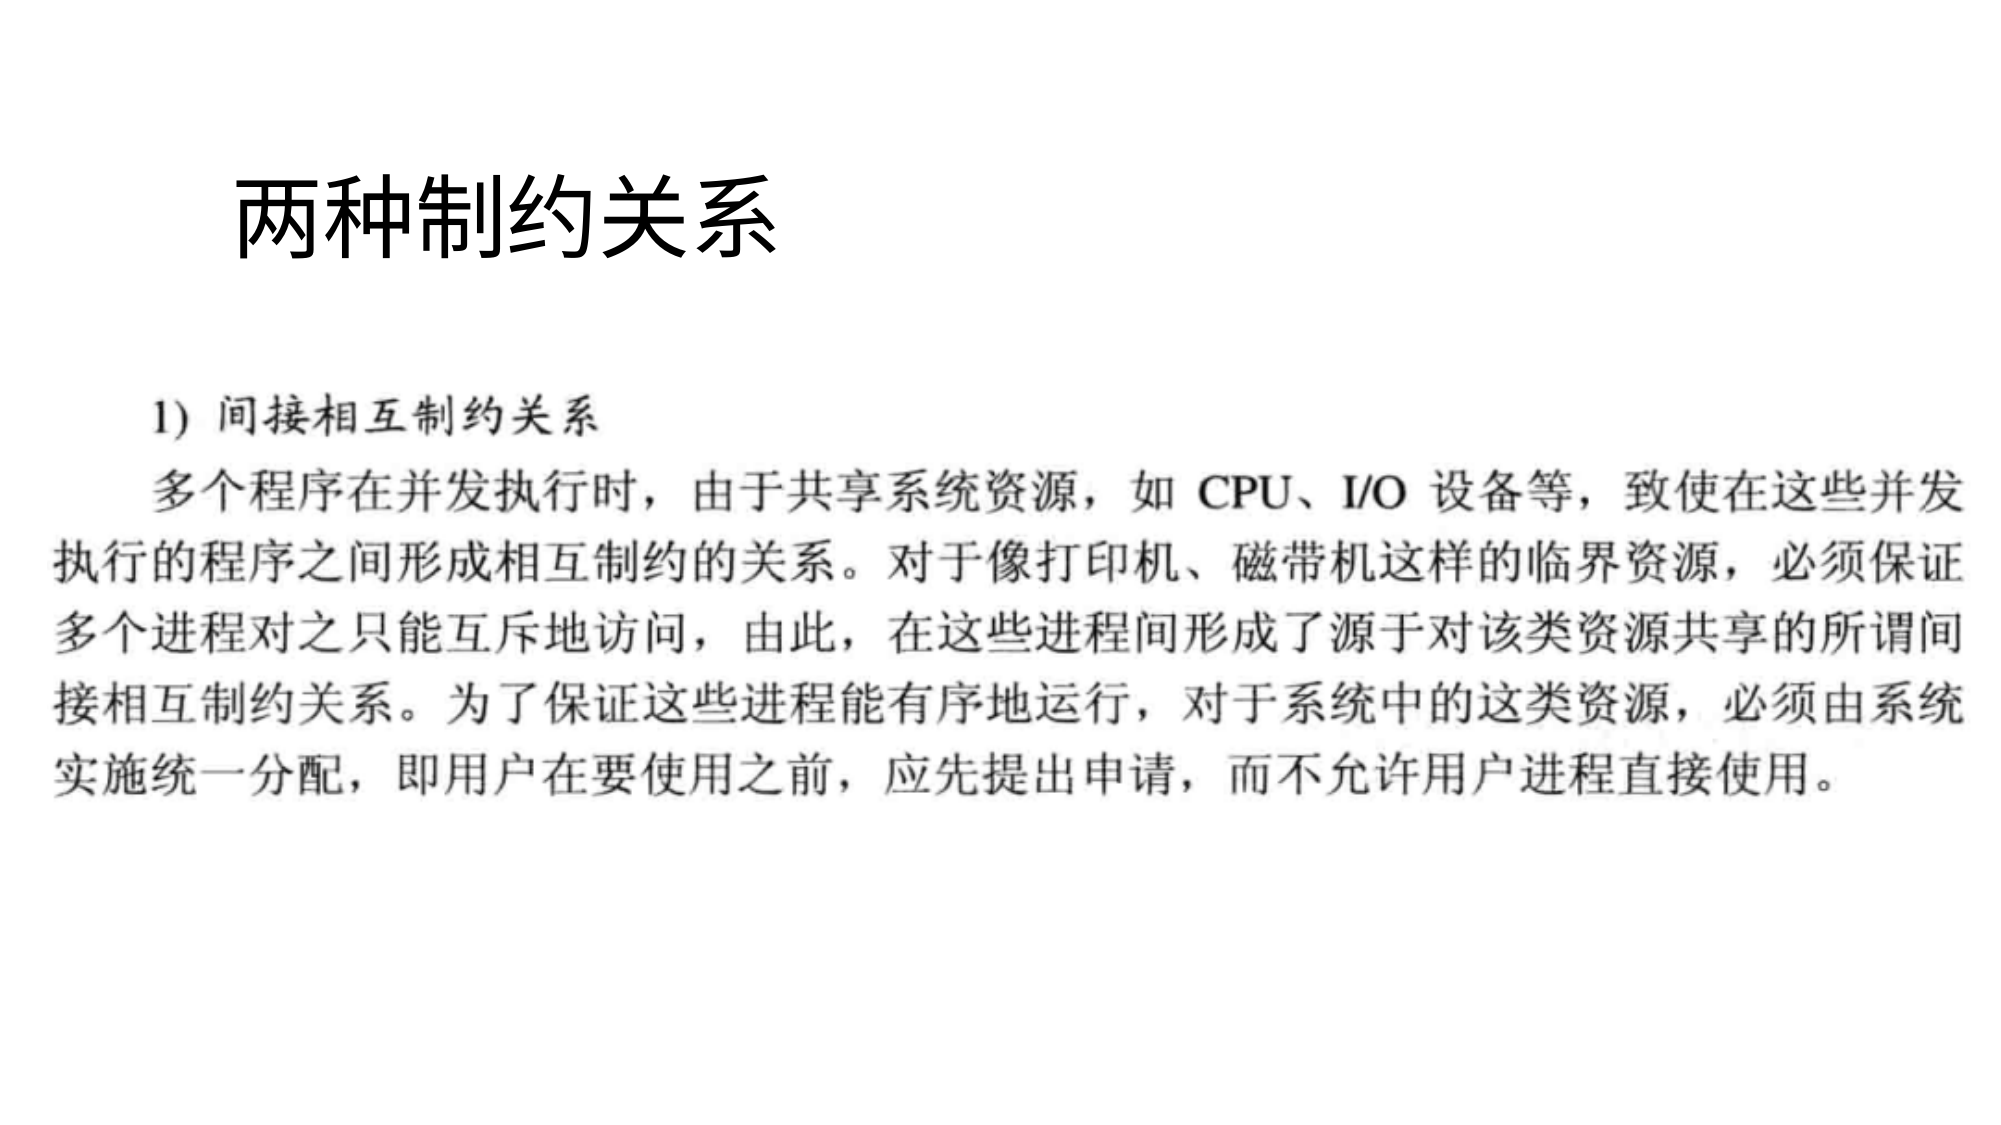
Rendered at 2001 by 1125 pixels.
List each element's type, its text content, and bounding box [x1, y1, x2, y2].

title 两种制约关系 [216, 113, 1942, 331]
picture [47, 374, 2000, 817]
